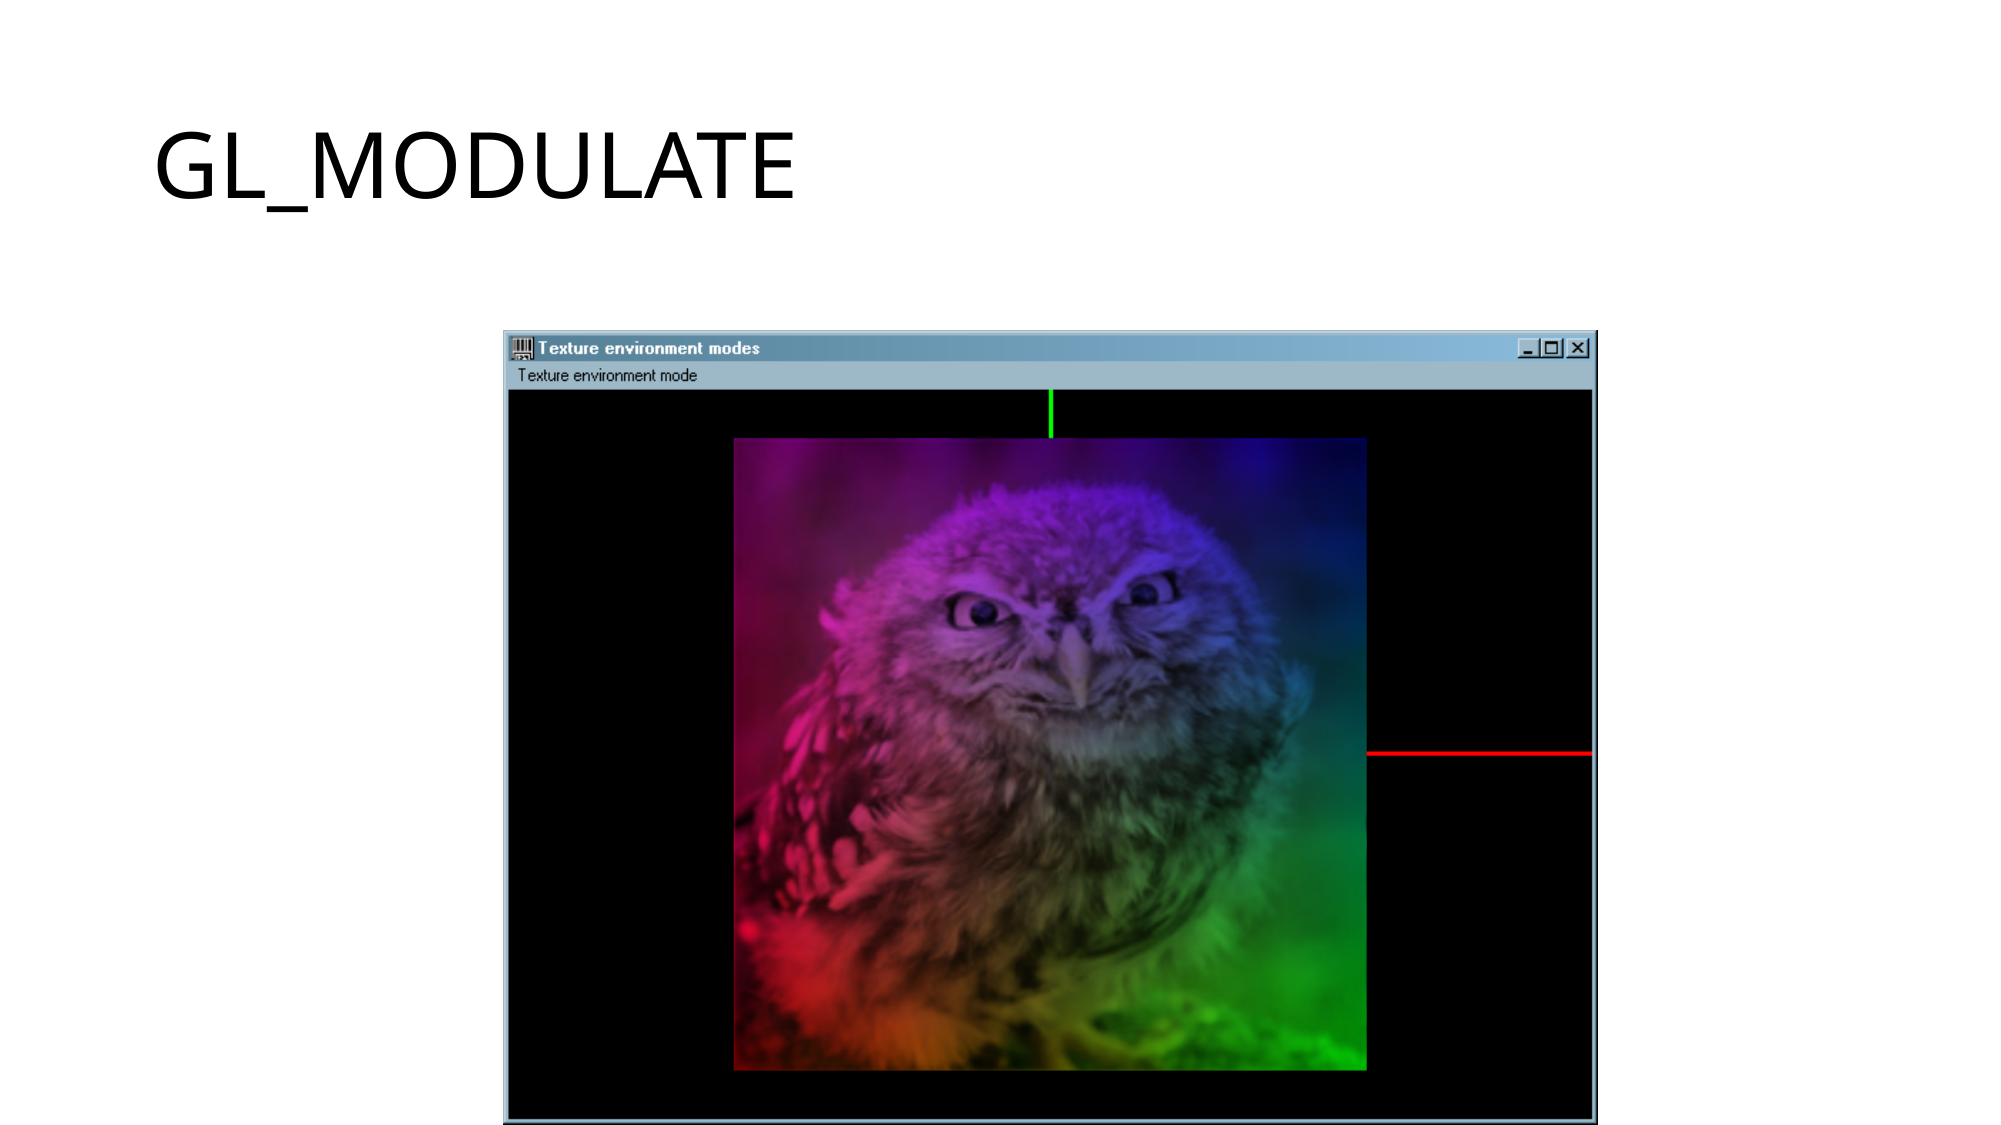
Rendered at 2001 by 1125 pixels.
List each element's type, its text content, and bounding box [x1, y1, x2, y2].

title GL_MODULATE [137, 59, 1863, 278]
picture [503, 330, 1598, 1125]
